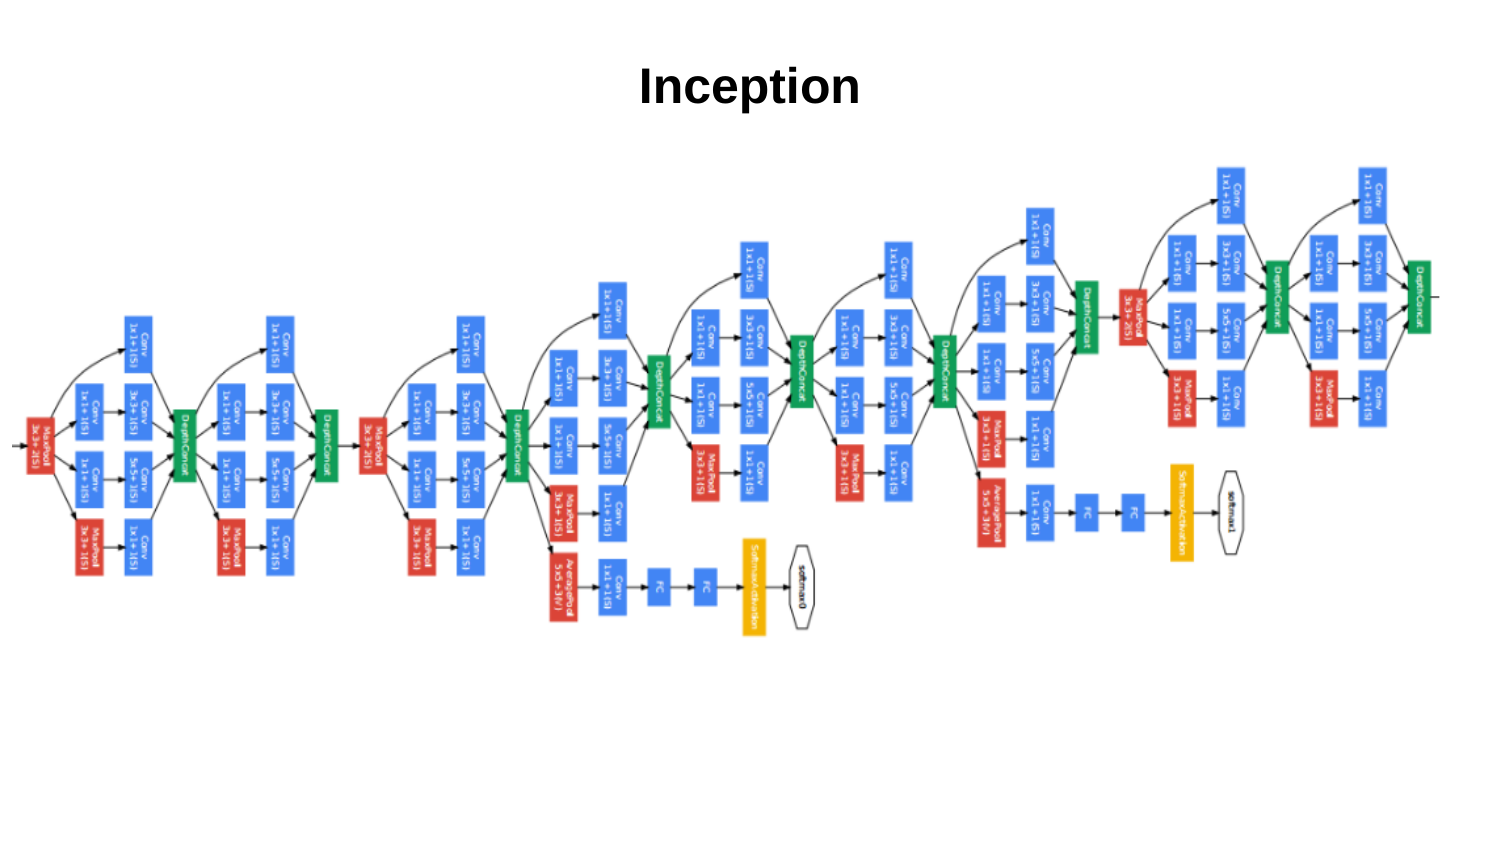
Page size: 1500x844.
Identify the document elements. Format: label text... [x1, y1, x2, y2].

picture [12, 146, 1488, 655]
text_box Inception [309, 38, 1191, 145]
